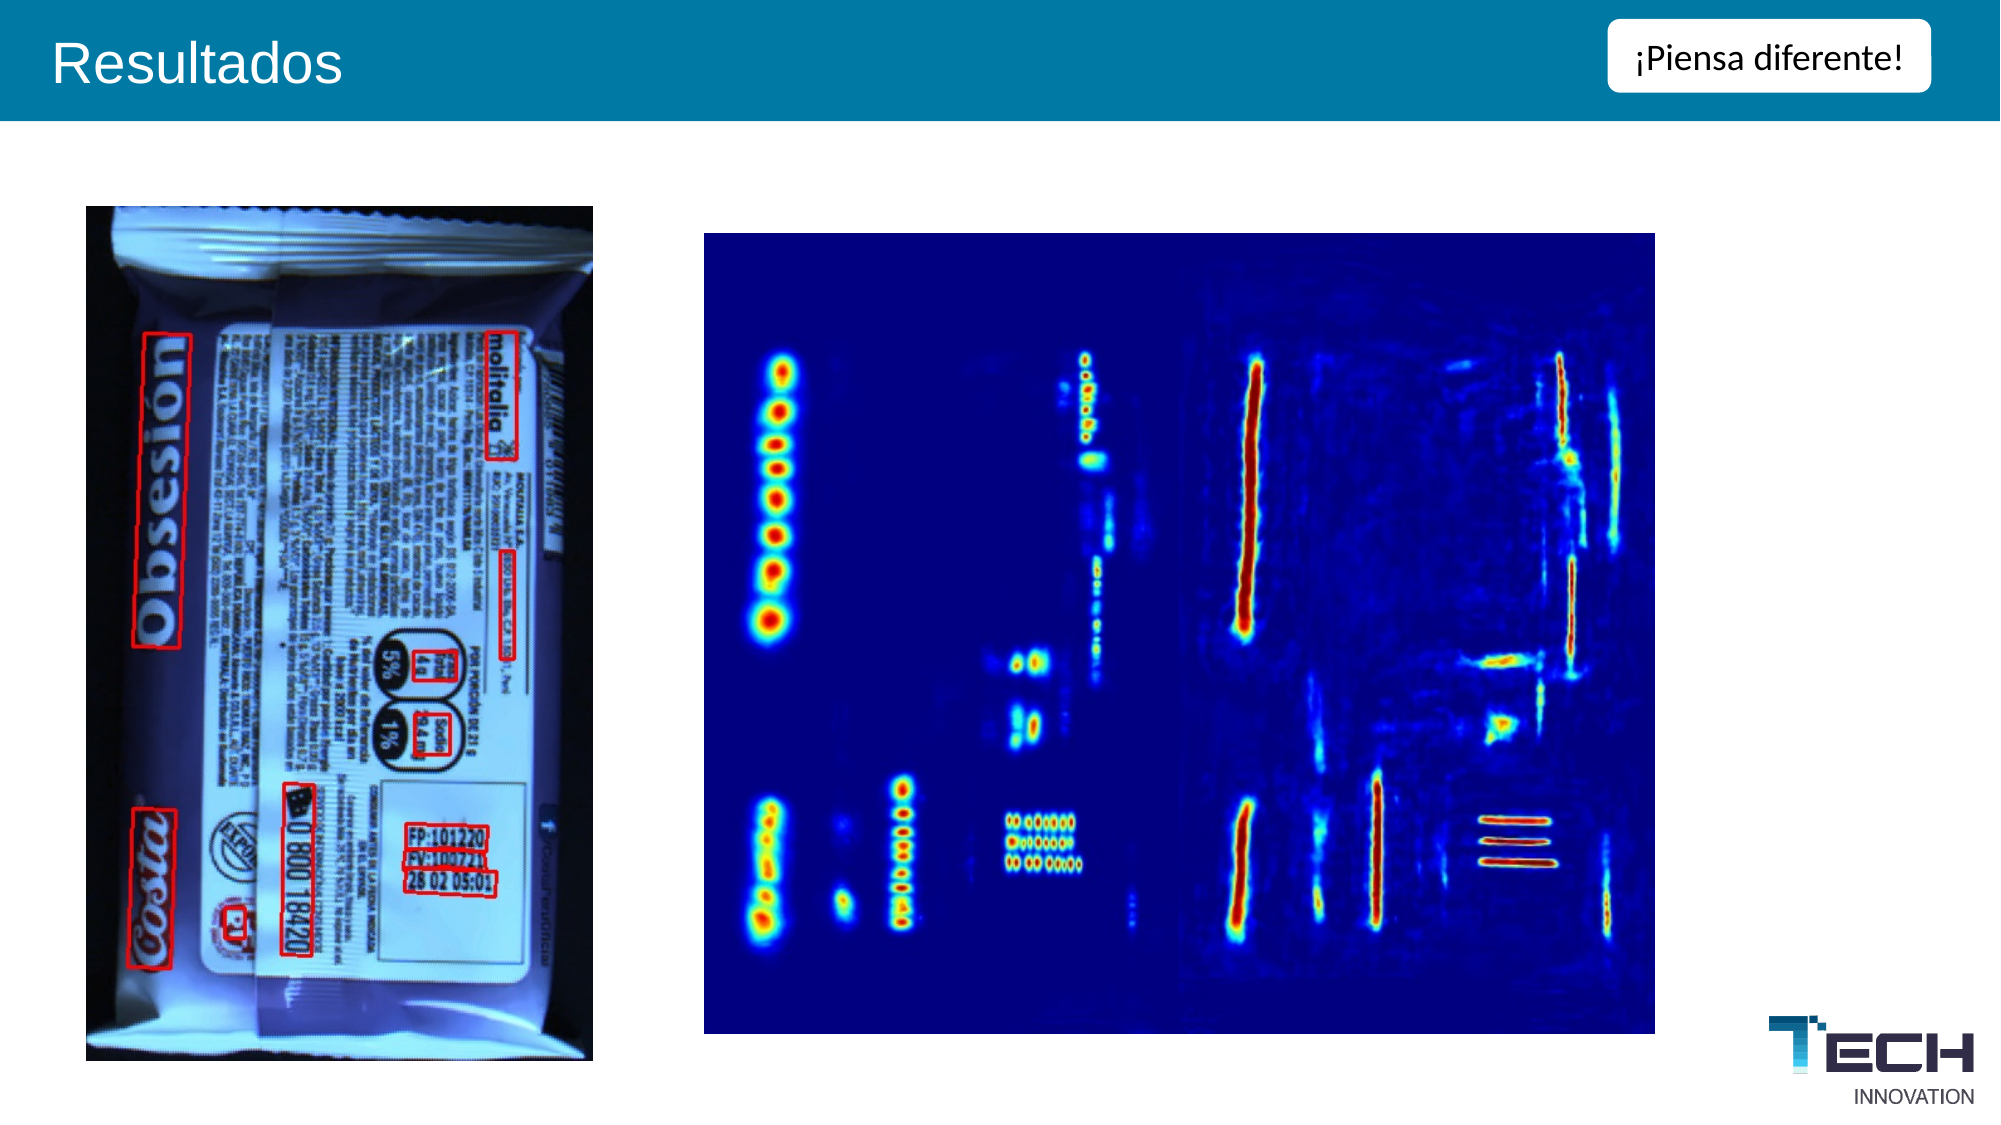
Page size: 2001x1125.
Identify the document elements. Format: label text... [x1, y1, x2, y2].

picture [704, 233, 1655, 1034]
text_box Resultados [36, 17, 500, 103]
picture [86, 206, 593, 1061]
text_box [0, 0, 2000, 122]
picture [1766, 1014, 1976, 1107]
text_box ¡Piensa diferente! [1607, 18, 1932, 93]
